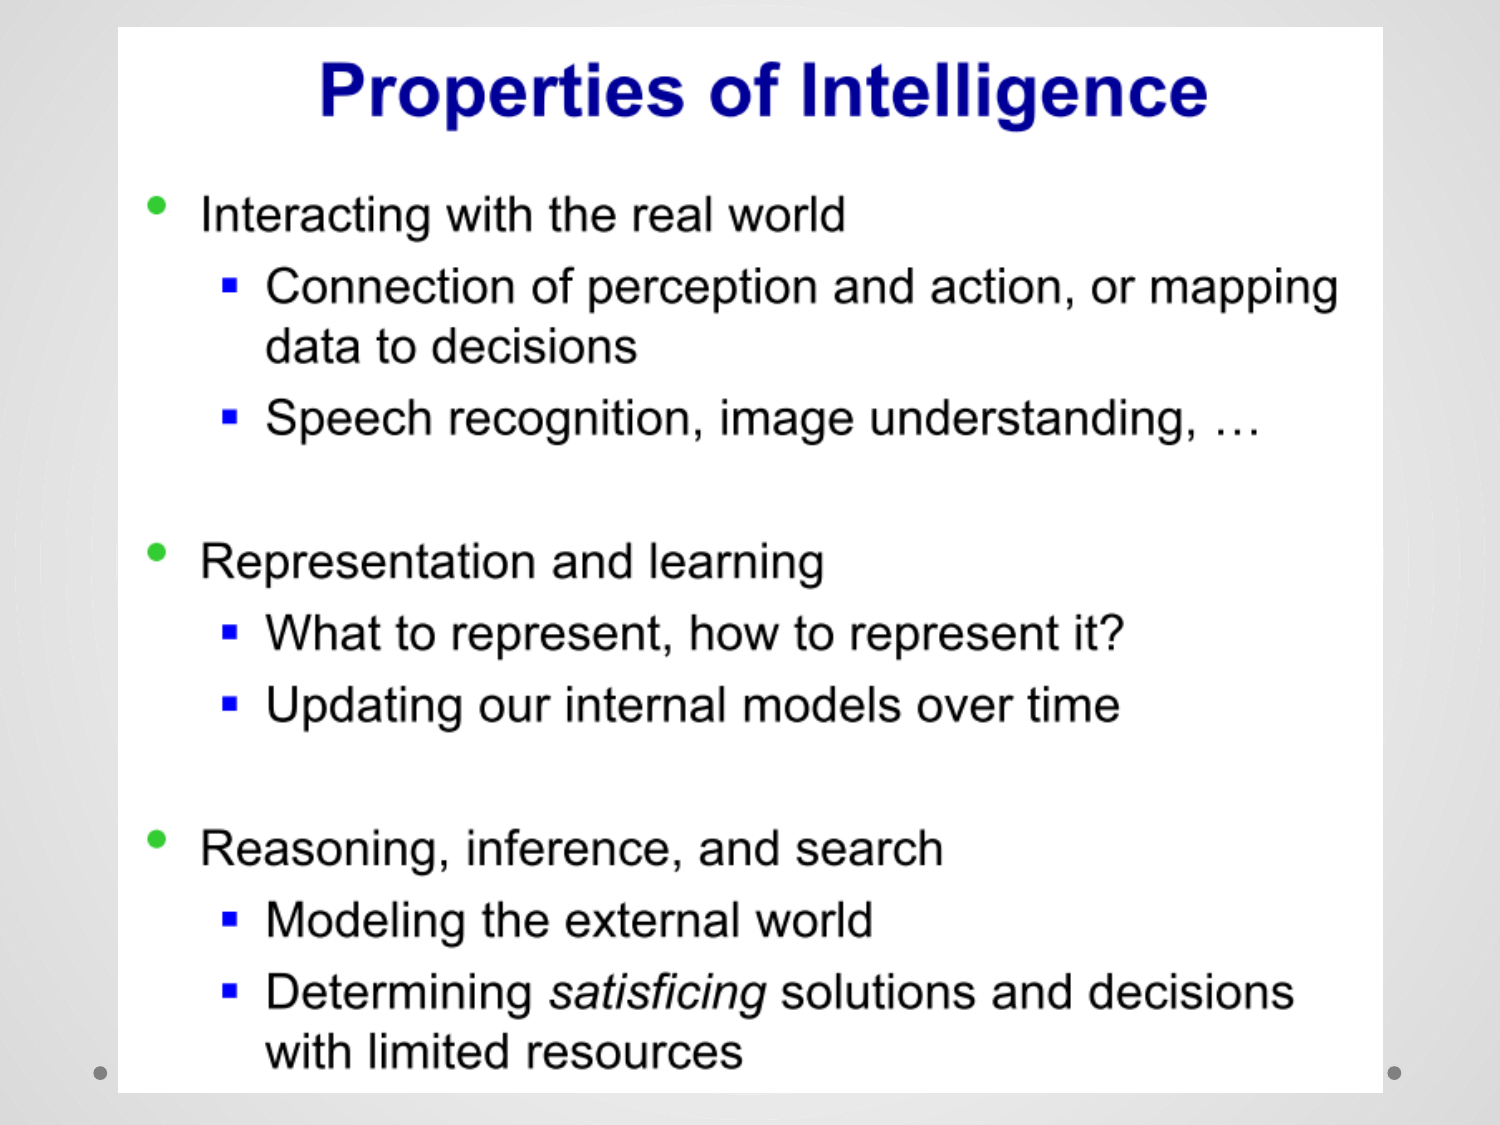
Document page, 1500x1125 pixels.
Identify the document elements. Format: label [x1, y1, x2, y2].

picture [118, 27, 1383, 1093]
